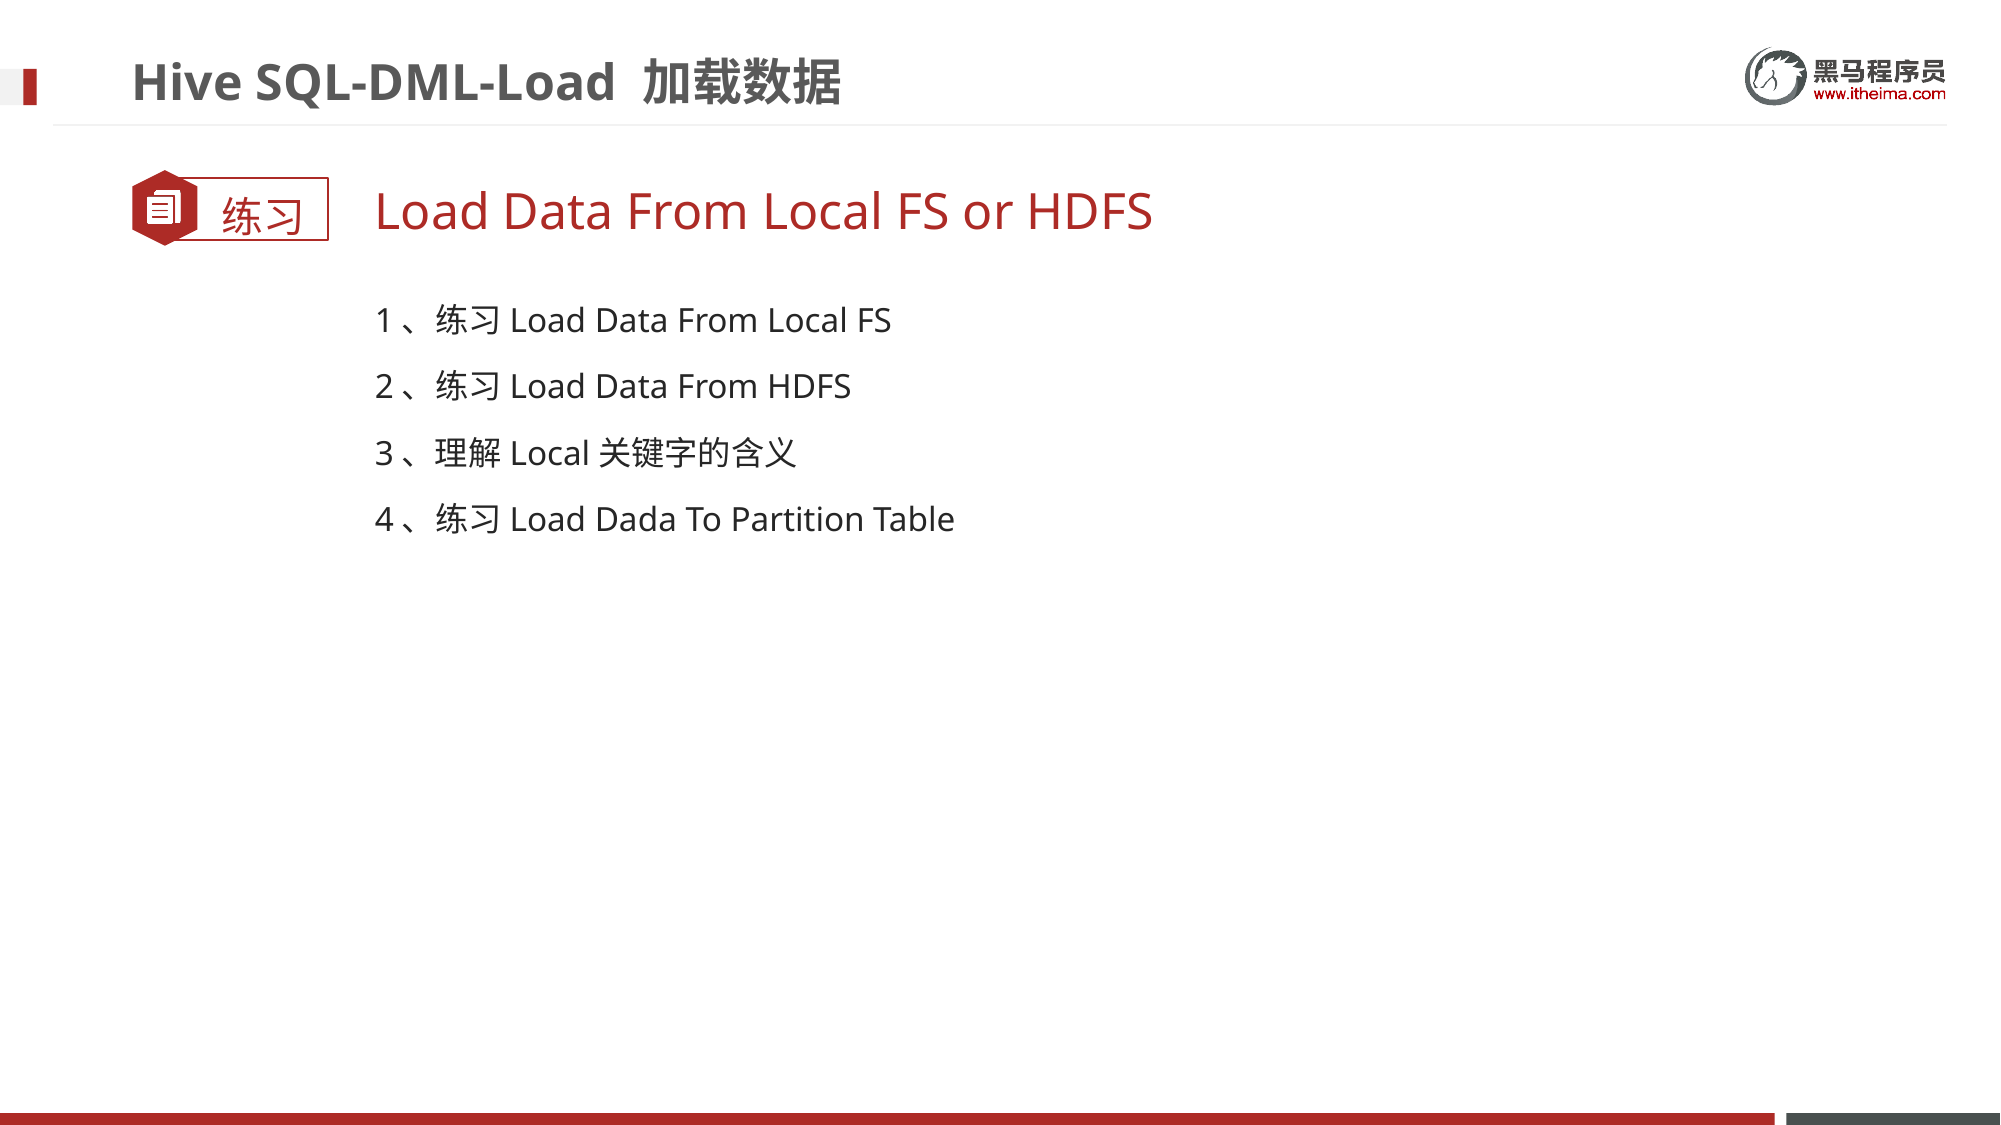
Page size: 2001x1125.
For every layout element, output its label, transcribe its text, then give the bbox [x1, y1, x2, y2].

list Load Data From Local FS or HDFS [360, 166, 1872, 252]
list 1、练习Load Data From Local FS 2、练习Load Data From HDFS 3、理解Local关键字的含义 4、练习Load Dada To Partition Table [360, 271, 1872, 964]
picture [1744, 46, 1946, 106]
picture [147, 190, 181, 224]
title Hive SQL-DML-Load 加载数据 [116, 38, 1556, 124]
